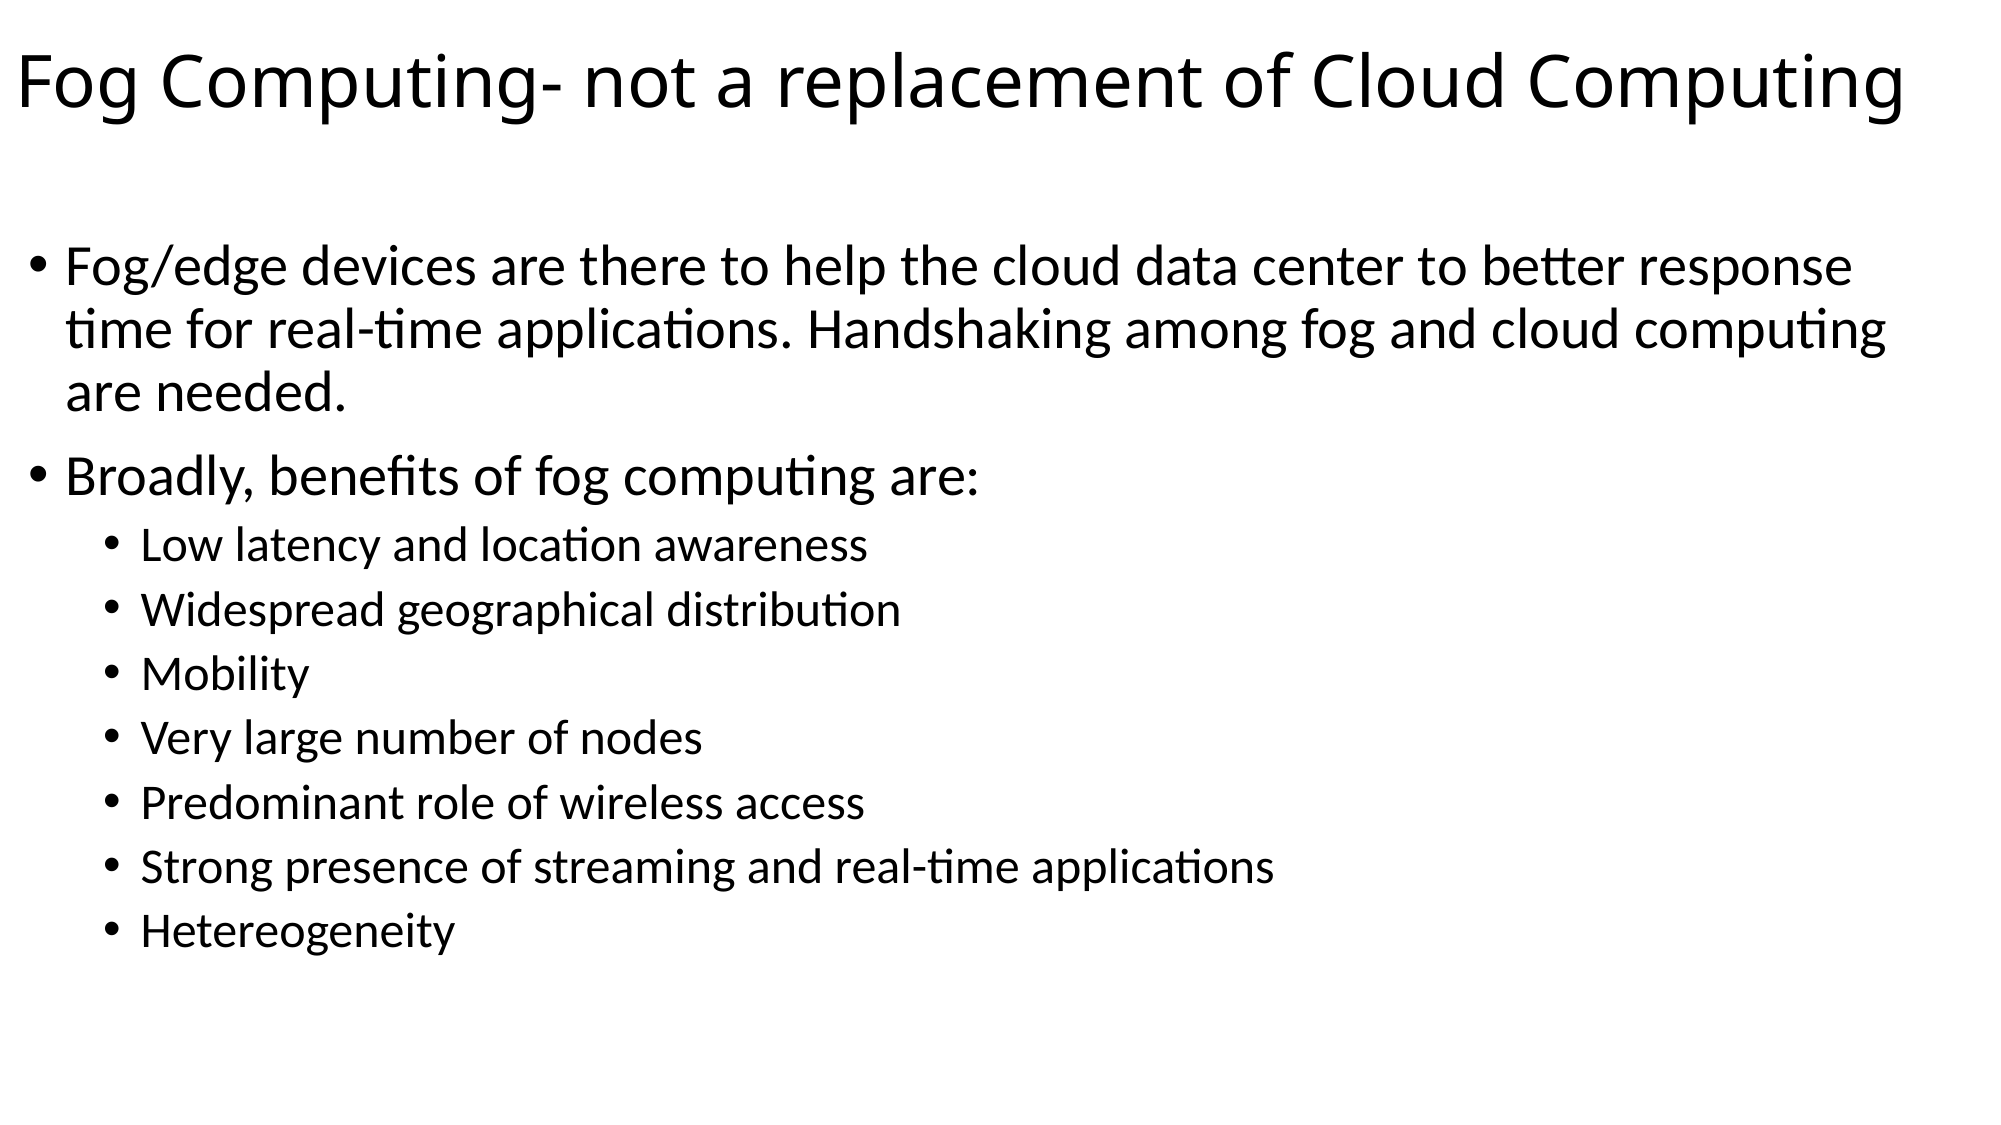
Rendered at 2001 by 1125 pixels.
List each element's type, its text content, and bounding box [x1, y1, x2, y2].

title Fog Computing- not a replacement of Cloud Computing [0, 27, 1984, 140]
list Fog/edge devices are there to help the cloud data center to better response time for real-time applications. Handshaking among fog and cloud computing are needed. Broadly, benefits of fog computing are: Low latency and location awareness Widespread geographical distribution Mobility Very large number of nodes Predominant role of wireless access Strong presence of streaming and real-time applications Hetereogeneity [13, 227, 1948, 1125]
